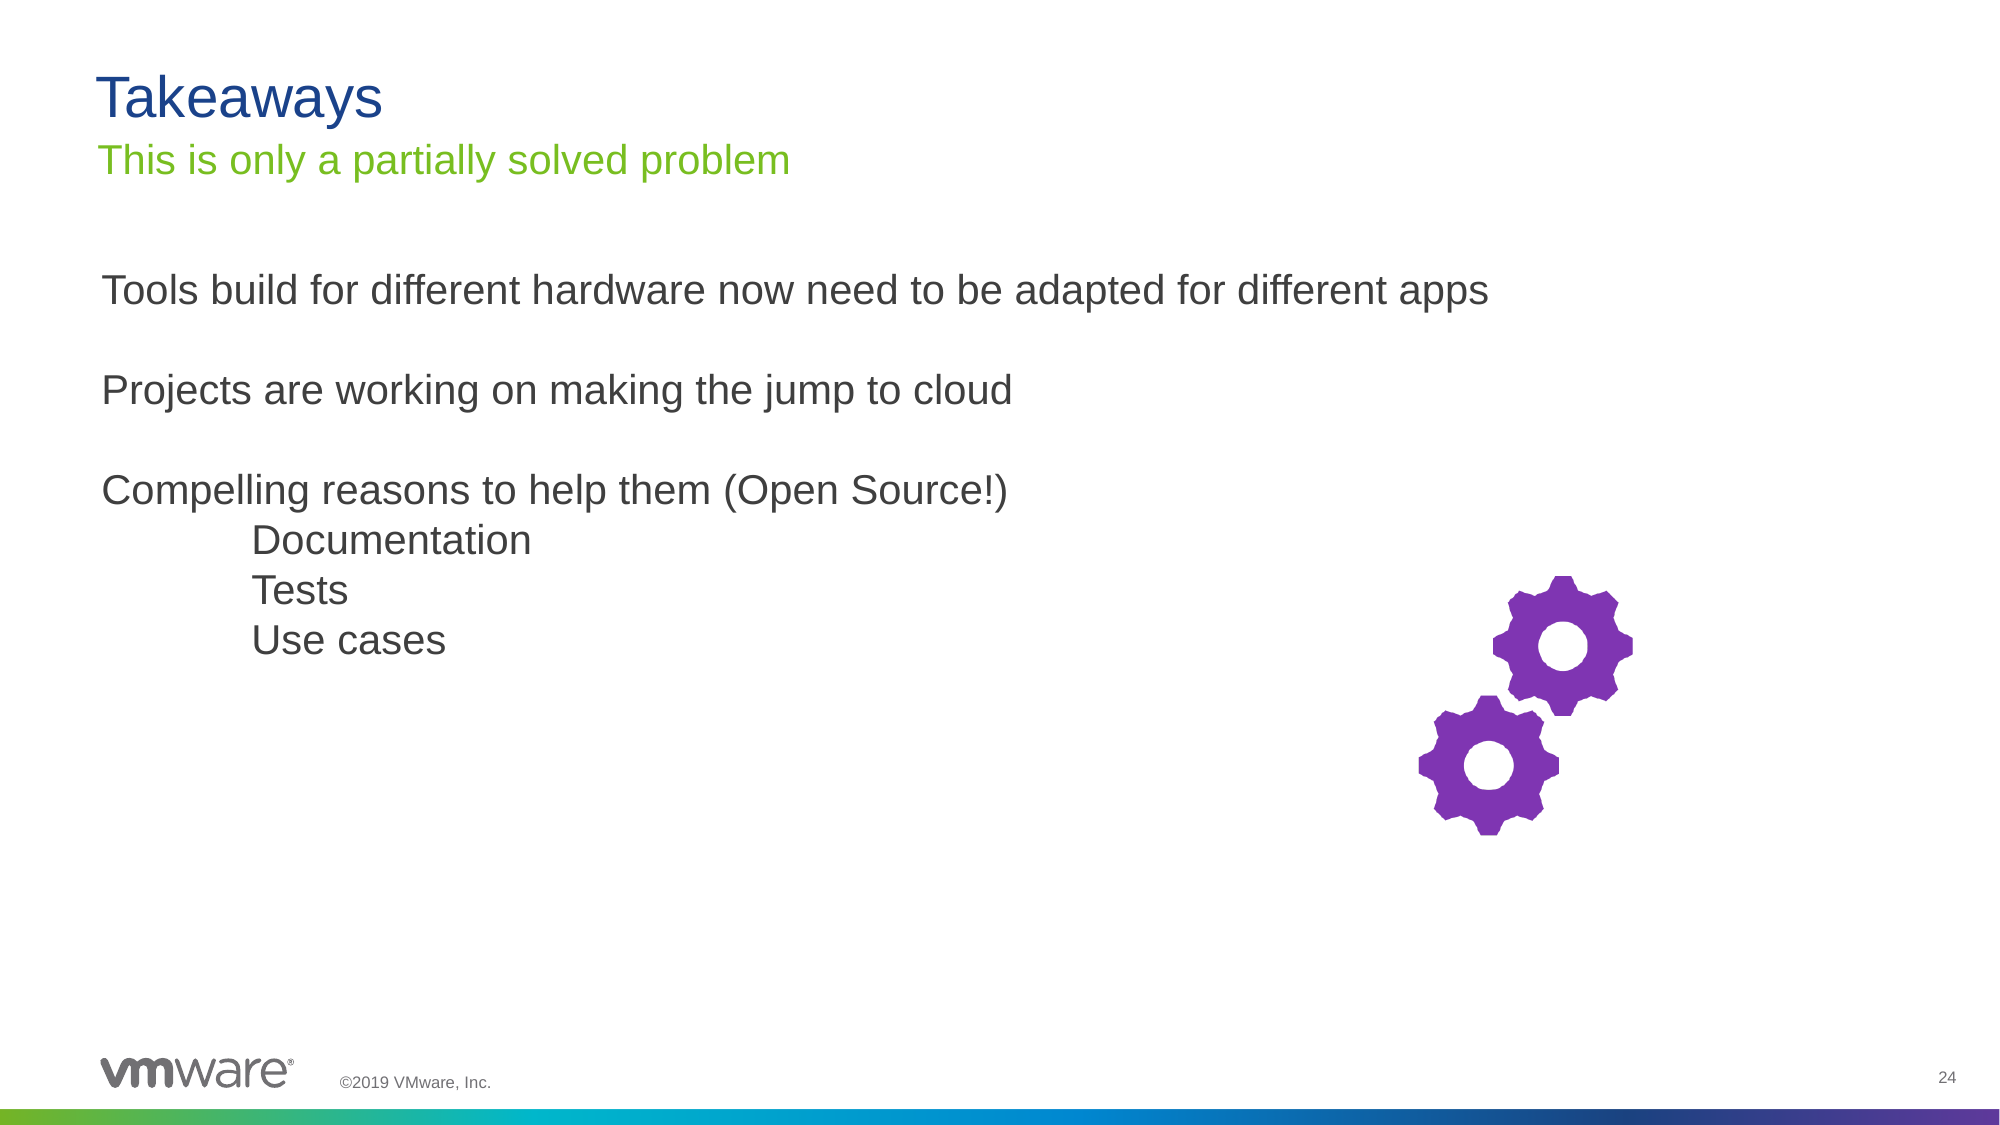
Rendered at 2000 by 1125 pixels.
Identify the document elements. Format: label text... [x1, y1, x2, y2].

title Takeaways [95, 67, 1900, 131]
picture [1075, 1109, 2000, 1125]
picture [1368, 548, 1683, 863]
list Tools build for different hardware now need to be adapted for different apps Projects are working on making the jump to cloud Compelling reasons to help them (Open Source!) Documentation Tests Use cases [101, 262, 1902, 1013]
picture [0, 1109, 719, 1125]
subtitle This is only a partially solved problem [97, 133, 1900, 174]
